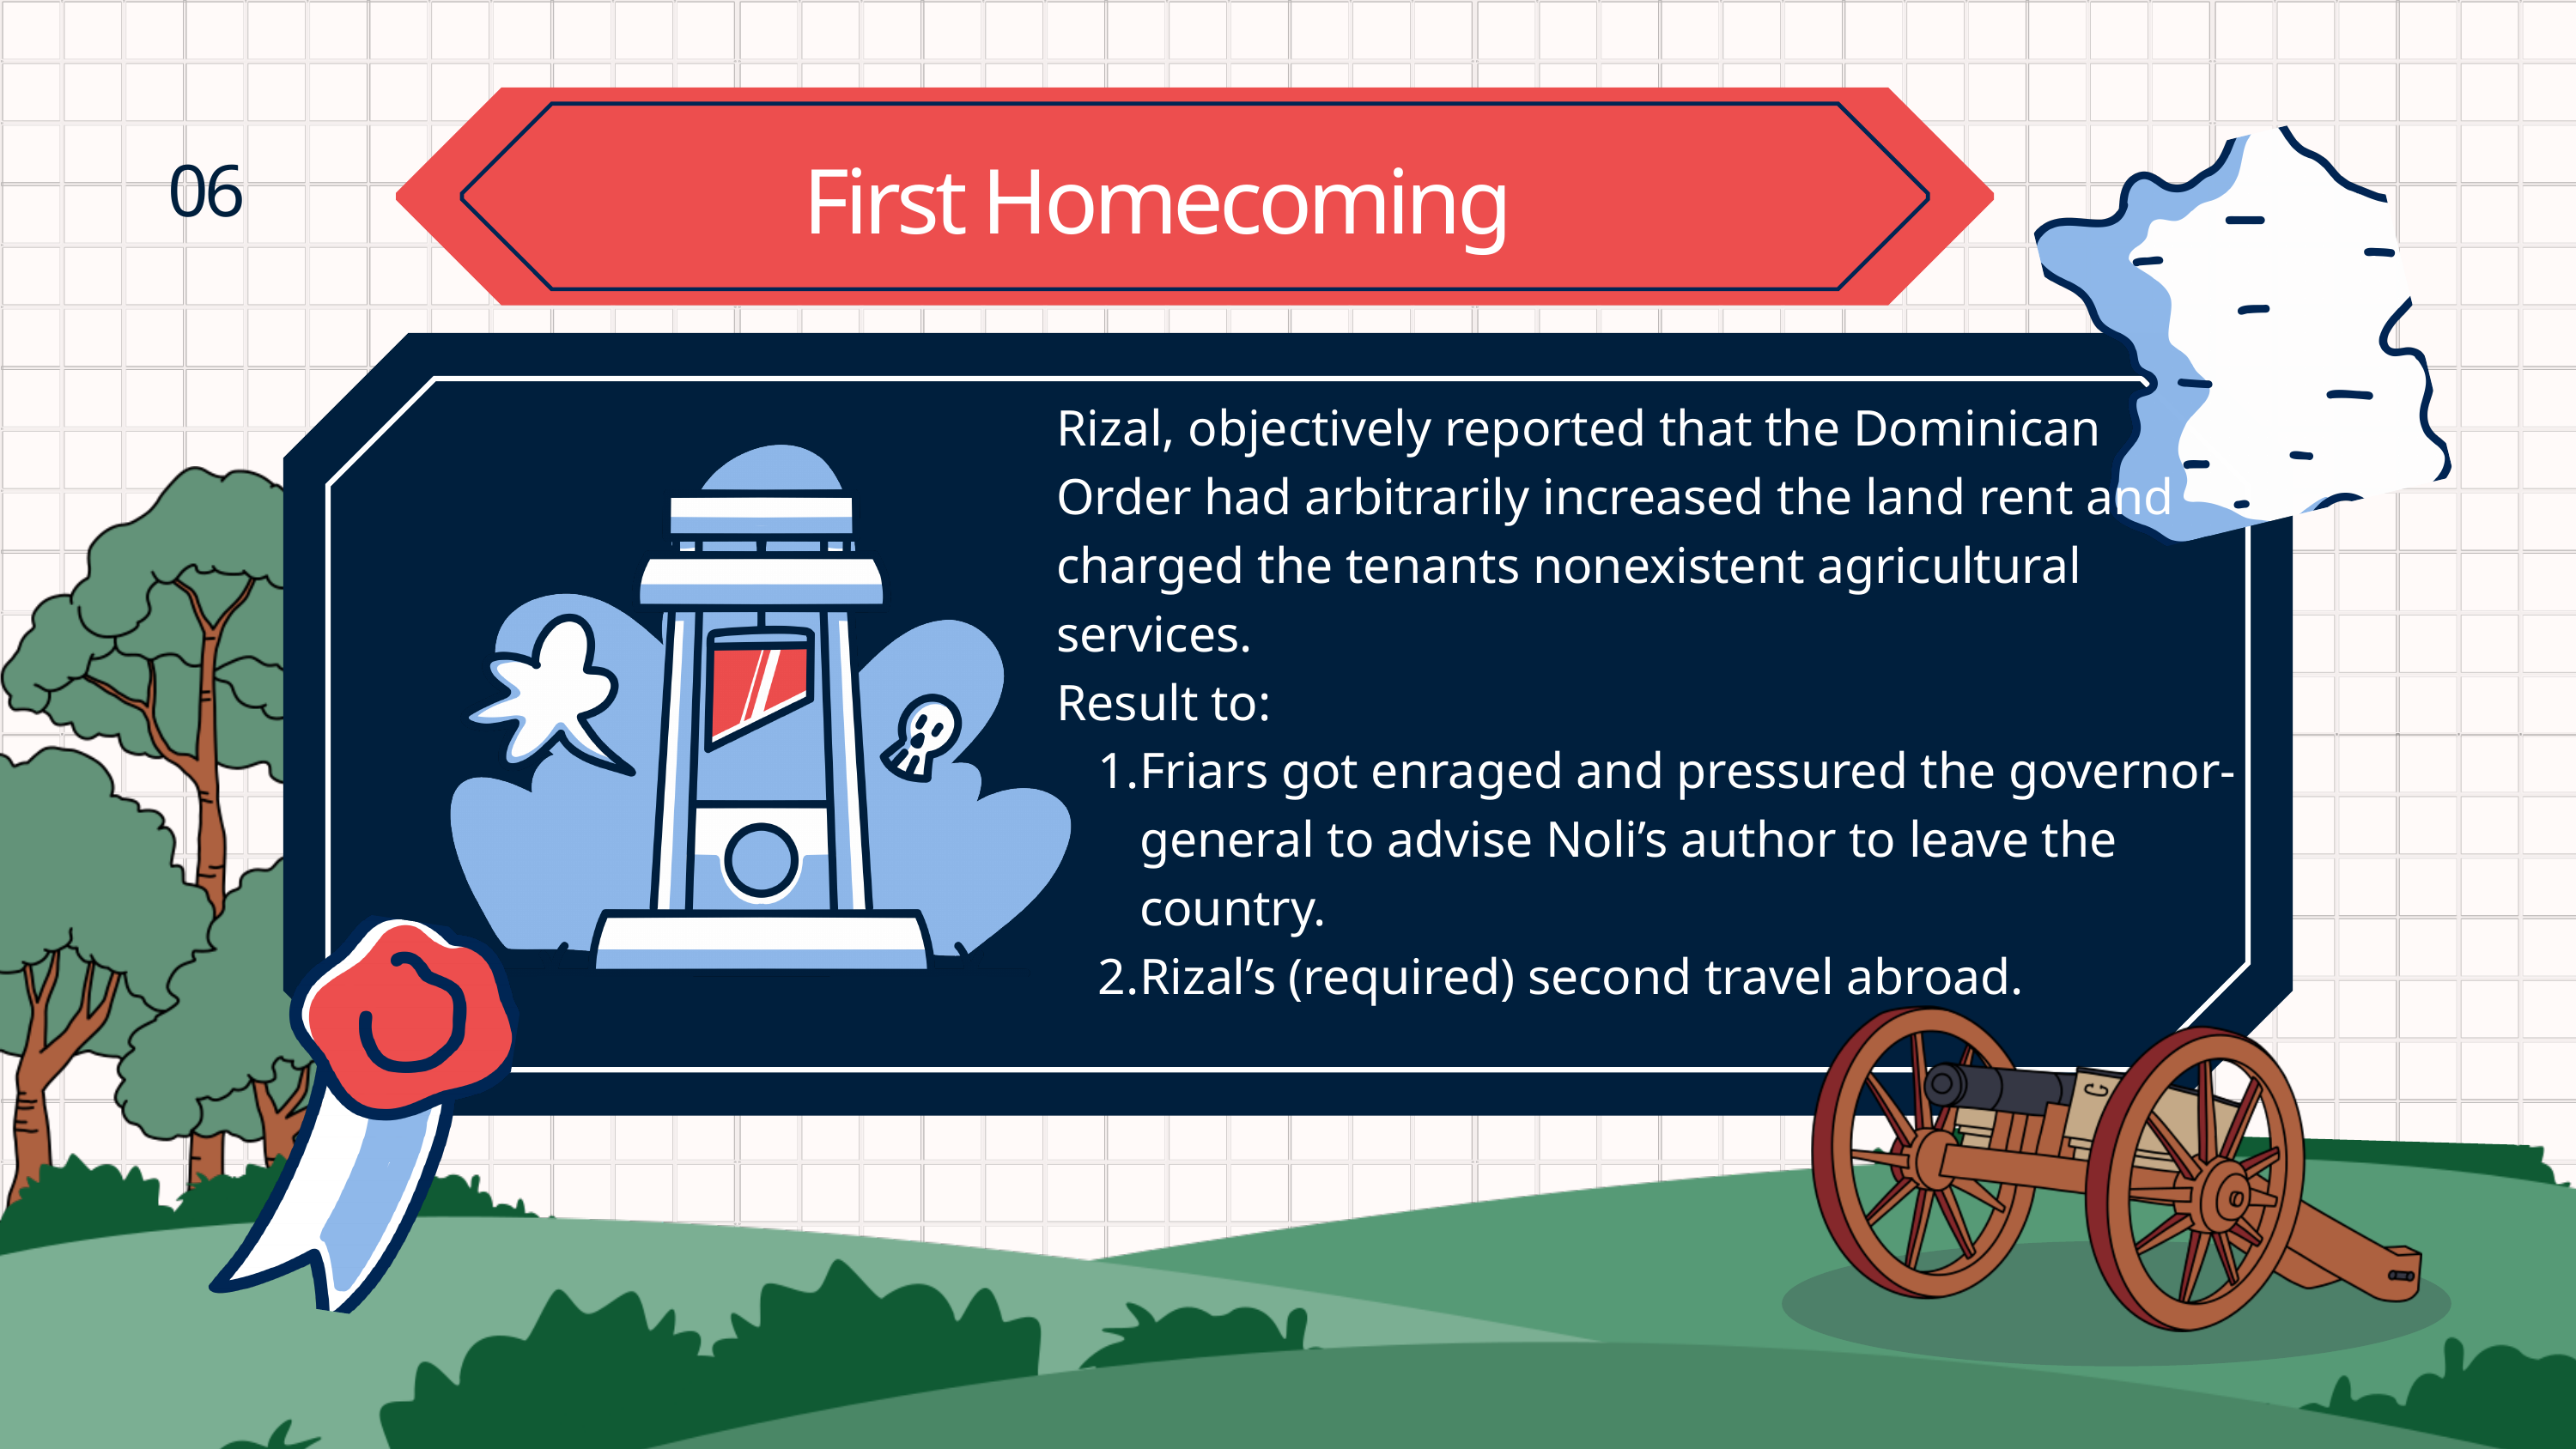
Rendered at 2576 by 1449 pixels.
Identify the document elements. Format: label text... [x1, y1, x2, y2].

text_box [1475, 0, 2212, 330]
text_box [206, 899, 503, 1332]
text_box [2300, 732, 2576, 1146]
text_box [2023, 106, 2455, 514]
text_box [0, 1070, 2576, 1449]
text_box [2212, 0, 2576, 732]
text_box [0, 0, 737, 466]
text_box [327, 378, 2249, 1070]
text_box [283, 332, 2293, 1116]
text_box [737, 315, 1475, 330]
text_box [1781, 1240, 2452, 1367]
text_box [0, 466, 276, 1077]
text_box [395, 87, 1995, 306]
text_box [1810, 1005, 2422, 1240]
text_box 06 [139, 149, 275, 232]
text_box [737, 0, 1475, 87]
